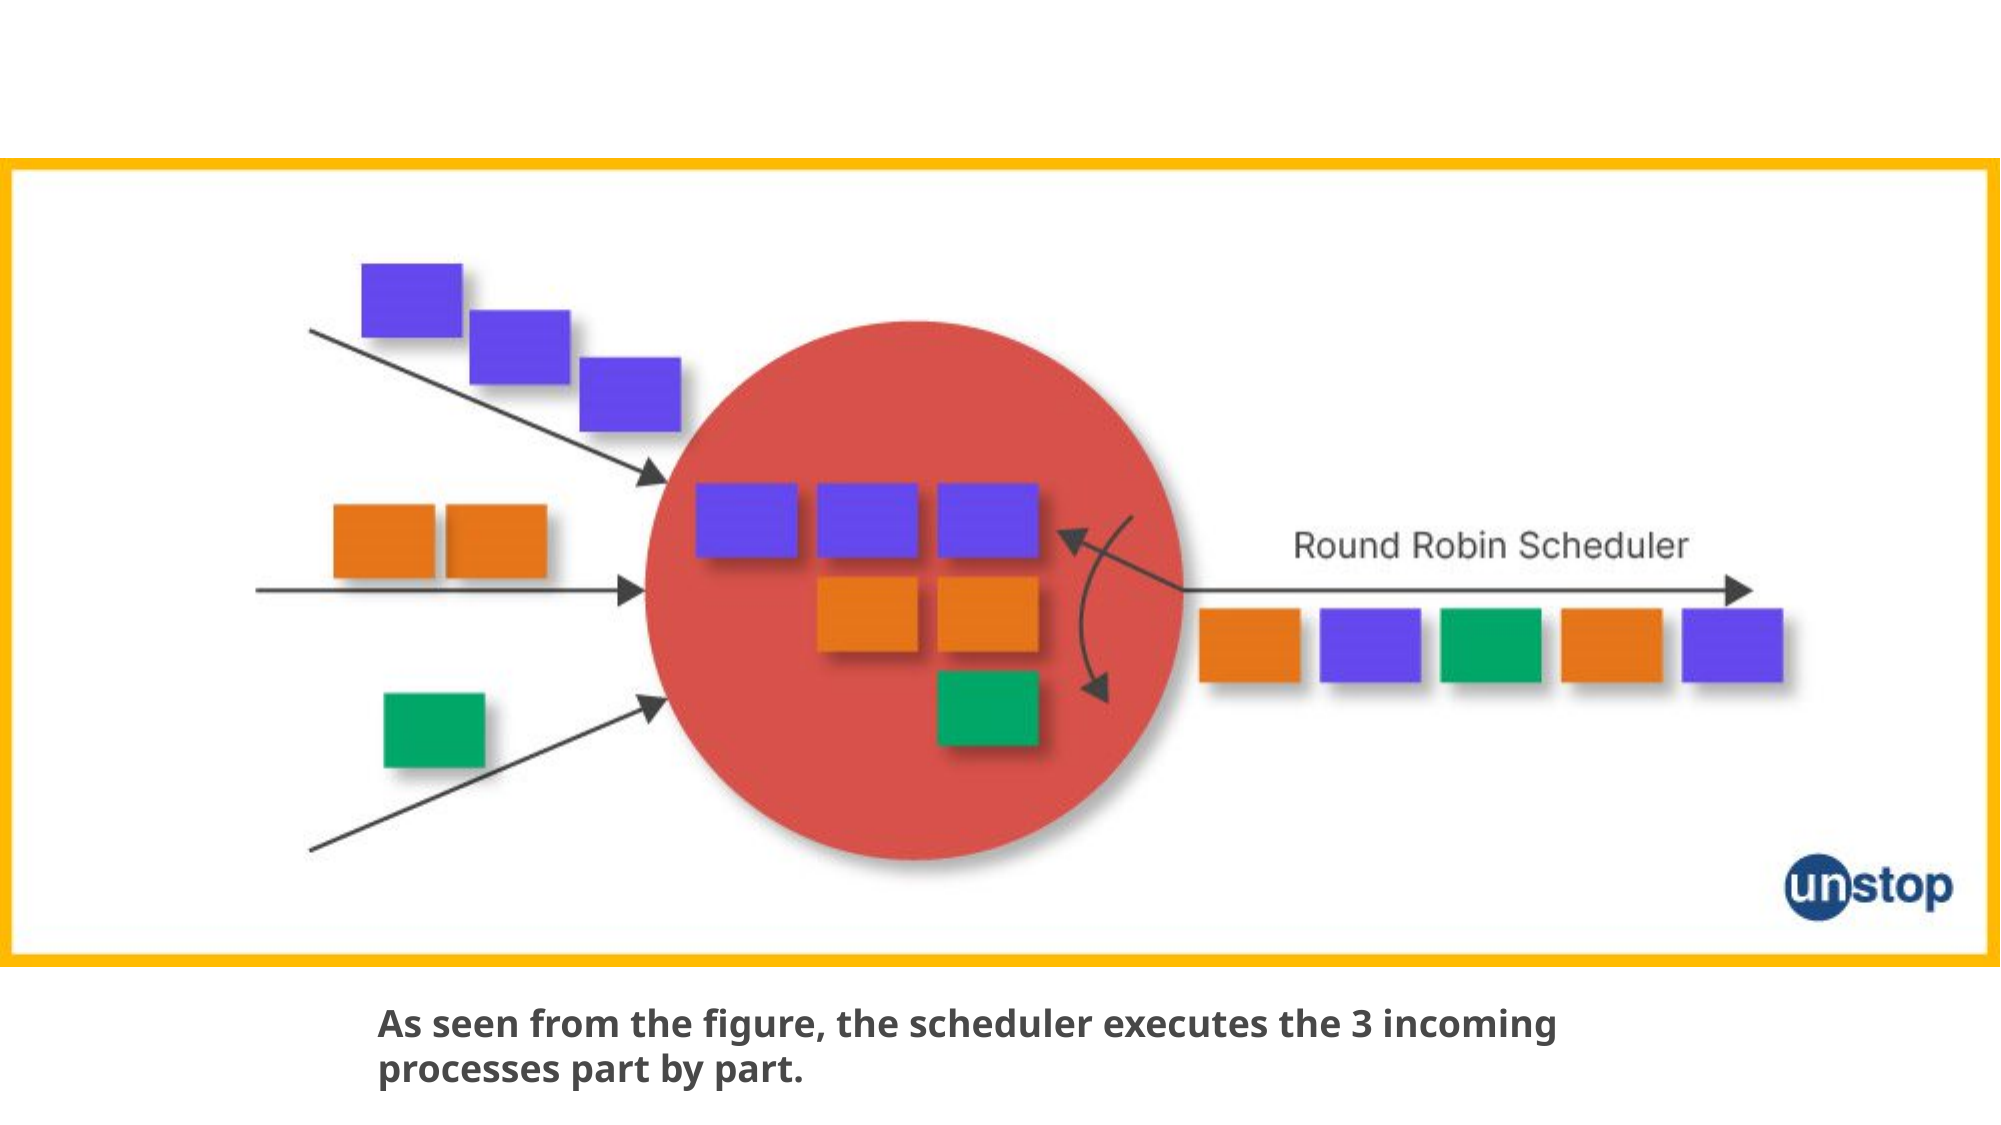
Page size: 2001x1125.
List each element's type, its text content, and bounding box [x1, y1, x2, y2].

text_box As seen from the figure, the scheduler executes the 3 incoming processes part by part. [362, 993, 1747, 1098]
picture [0, 158, 2000, 967]
